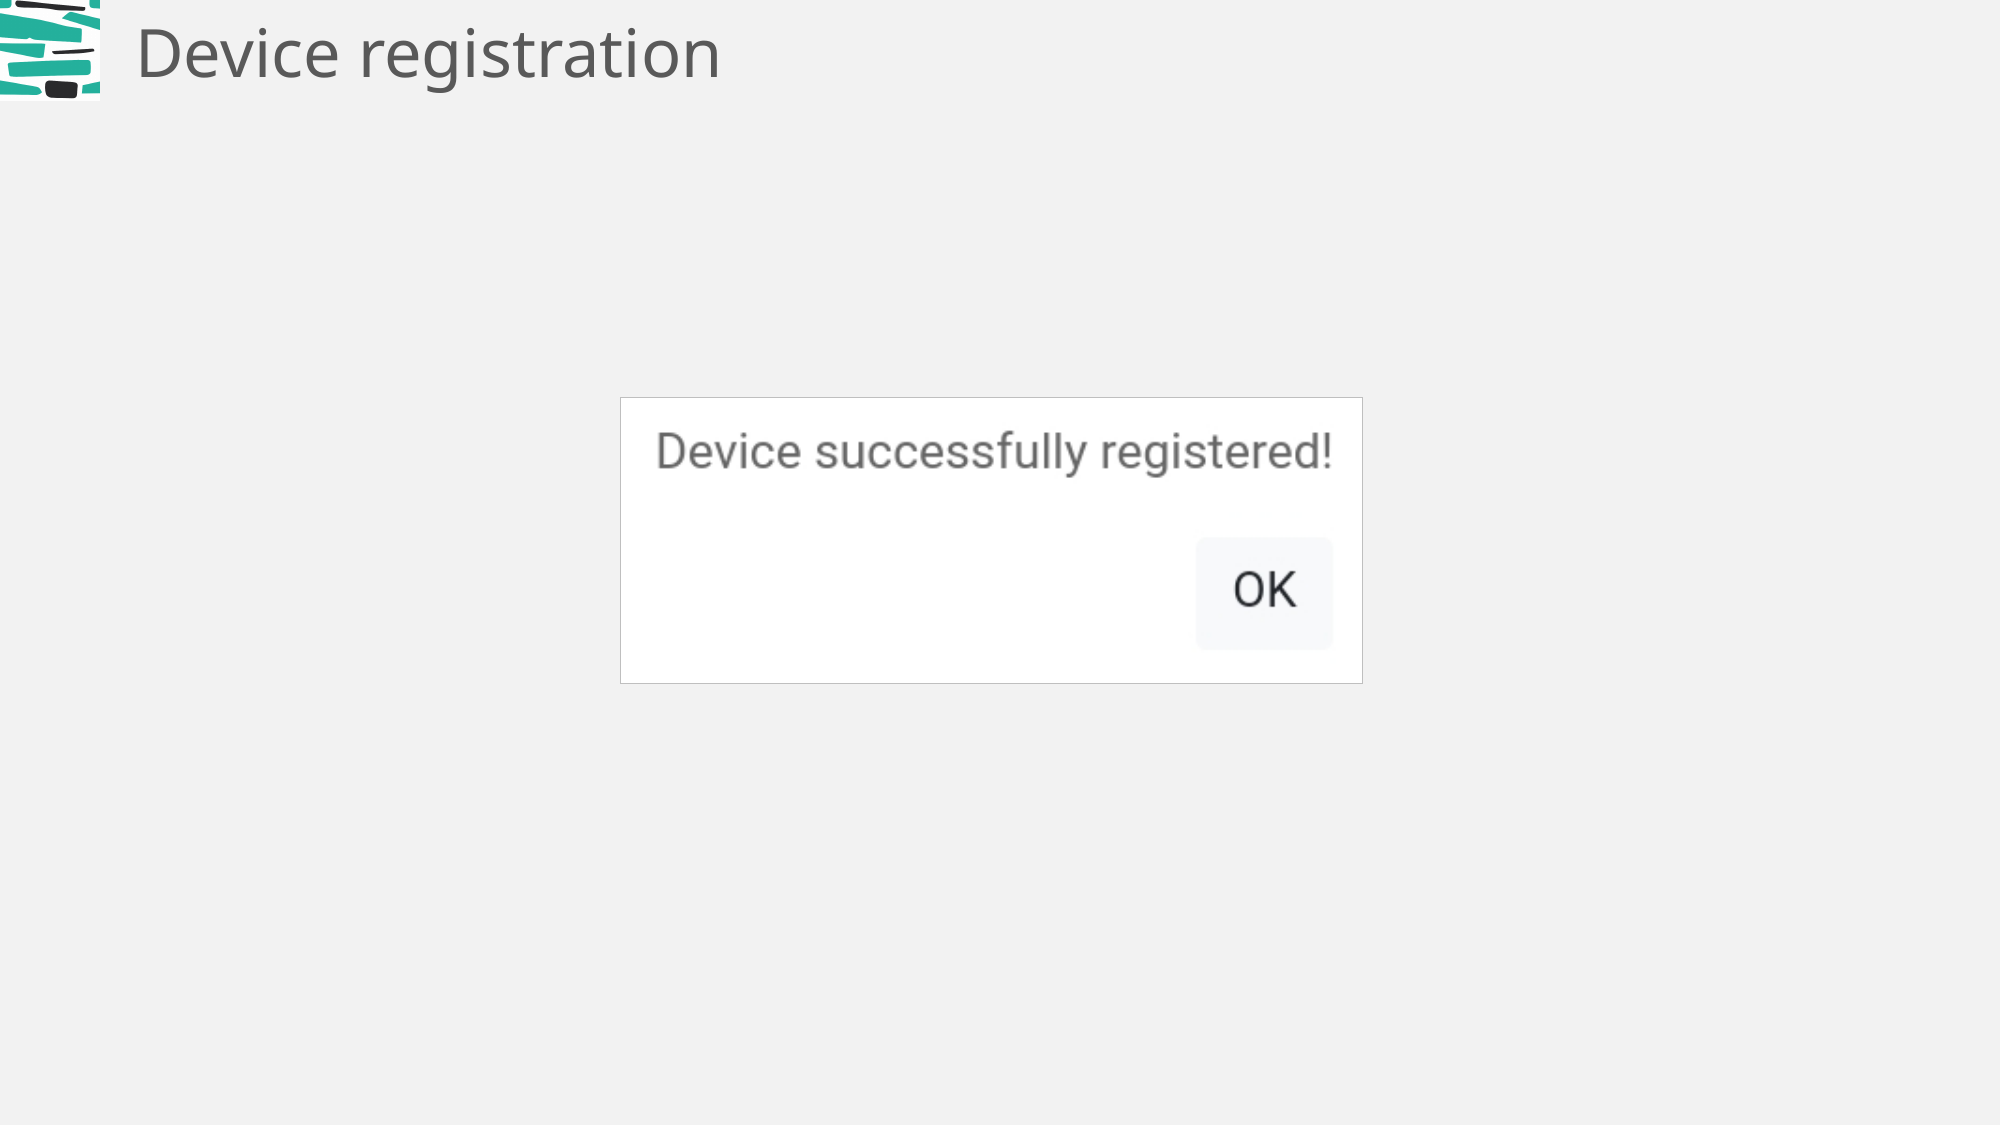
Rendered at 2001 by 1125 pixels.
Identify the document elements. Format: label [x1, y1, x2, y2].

picture [620, 397, 1363, 684]
text_box [0, 0, 1121, 101]
